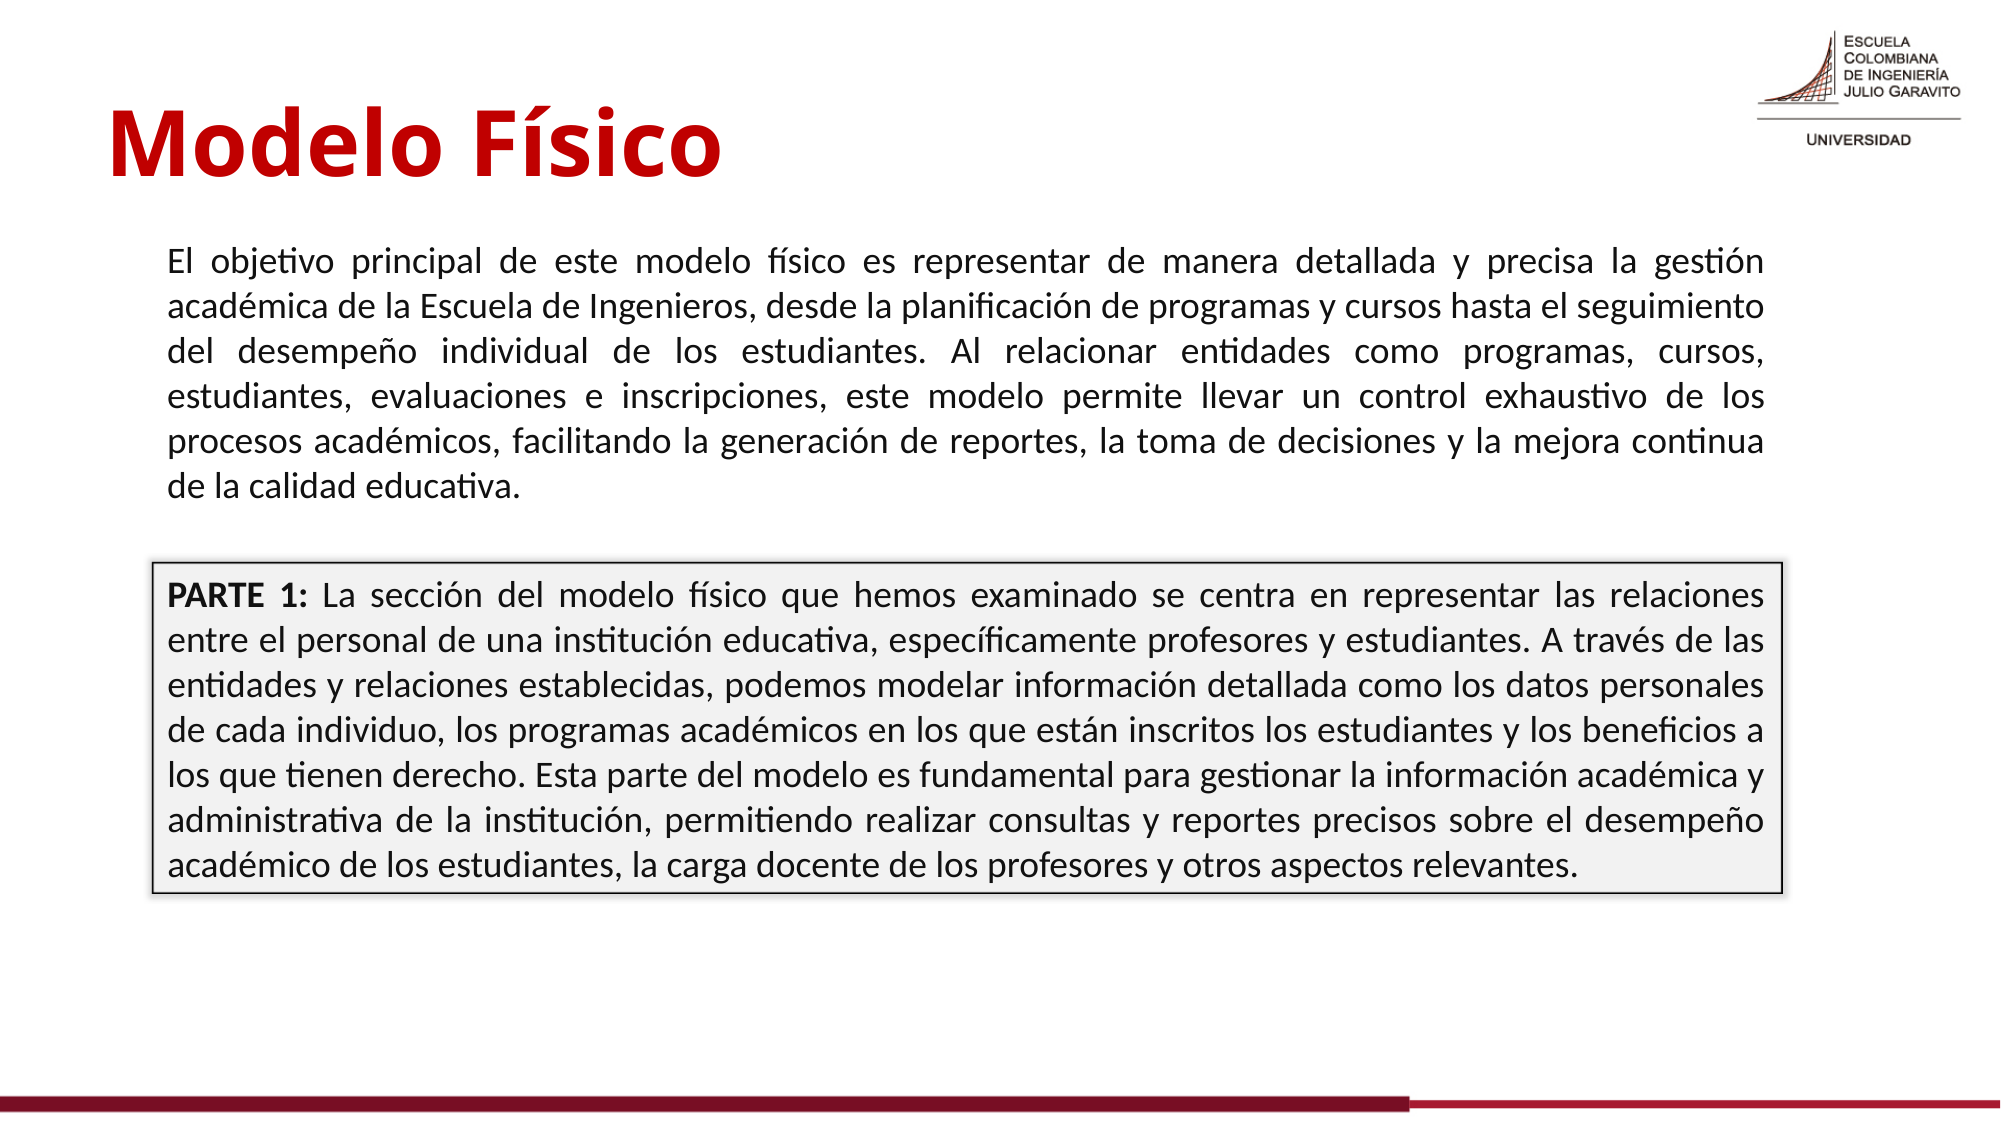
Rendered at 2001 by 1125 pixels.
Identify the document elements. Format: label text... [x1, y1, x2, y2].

text_box Modelo Físico [90, 88, 1229, 205]
text_box El objetivo principal de este modelo físico es representar de manera detallada y precisa la gestión académica de la Escuela de Ingenieros, desde la planificación de programas y cursos hasta el seguimiento del desempeño individual de los estudiantes. Al relacionar entidades como programas, cursos, estudiantes, evaluaciones e inscripciones, este modelo permite llevar un control exhaustivo de los procesos académicos, facilitando la generación de reportes, la toma de decisiones y la mejora continua de la calidad educativa. [152, 228, 1782, 514]
text_box PARTE 1: La sección del modelo físico que hemos examinado se centra en representar las relaciones entre el personal de una institución educativa, específicamente profesores y estudiantes. A través de las entidades y relaciones establecidas, podemos modelar información detallada como los datos personales de cada individuo, los programas académicos en los que están inscritos los estudiantes y los beneficios a los que tienen derecho. Esta parte del modelo es fundamental para gestionar la información académica y administrativa de la institución, permitiendo realizar consultas y reportes precisos sobre el desempeño académico de los estudiantes, la carga docente de los profesores y otros aspectos relevantes. [152, 562, 1783, 894]
picture [0, 0, 2001, 1125]
